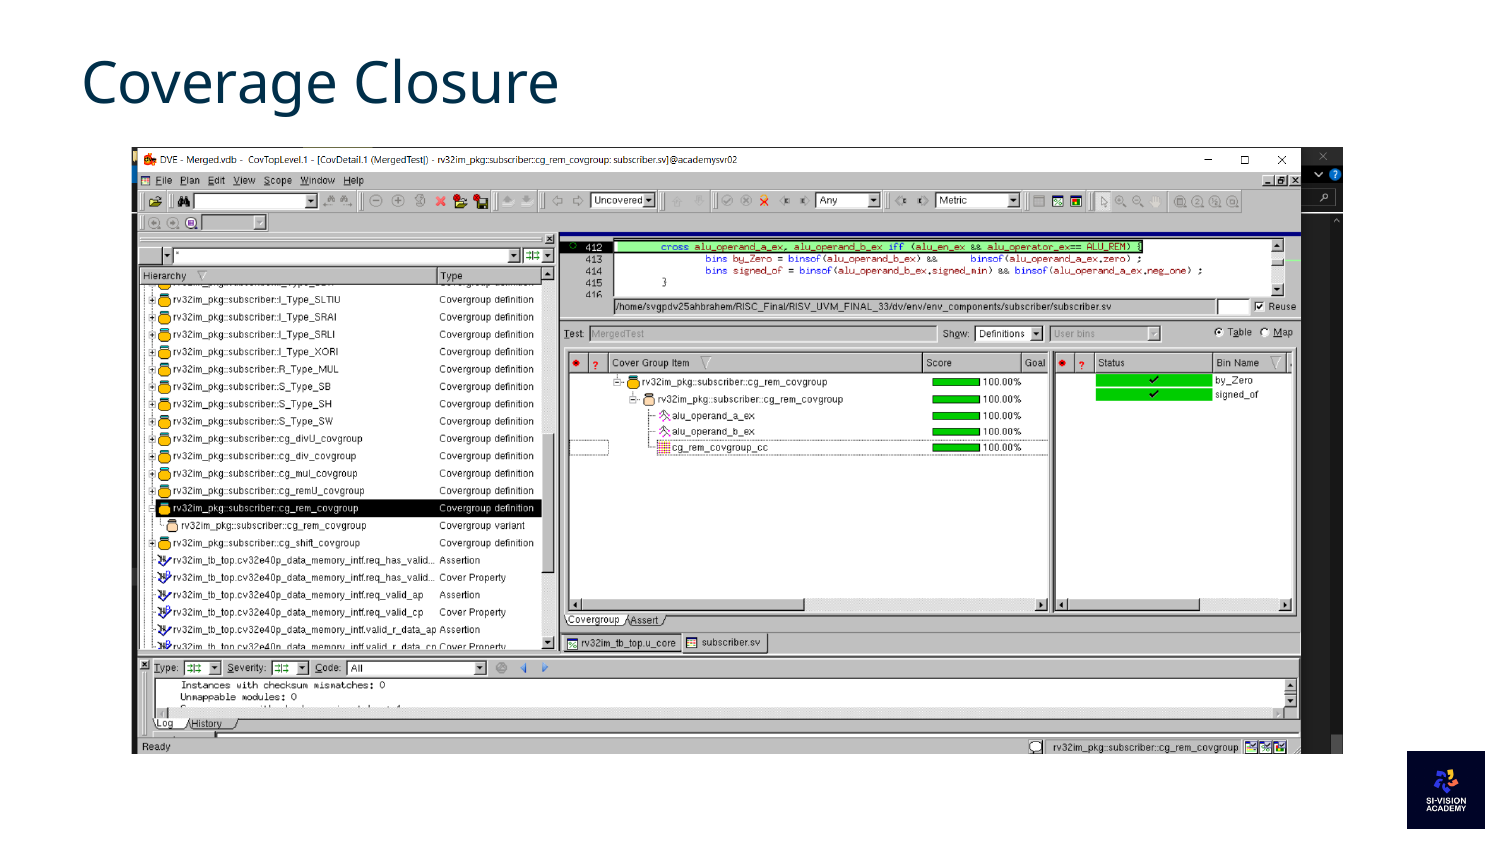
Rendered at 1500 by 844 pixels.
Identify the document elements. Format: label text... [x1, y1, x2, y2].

picture [1407, 751, 1485, 829]
picture [131, 147, 1344, 754]
title Coverage Closure [69, 0, 925, 123]
